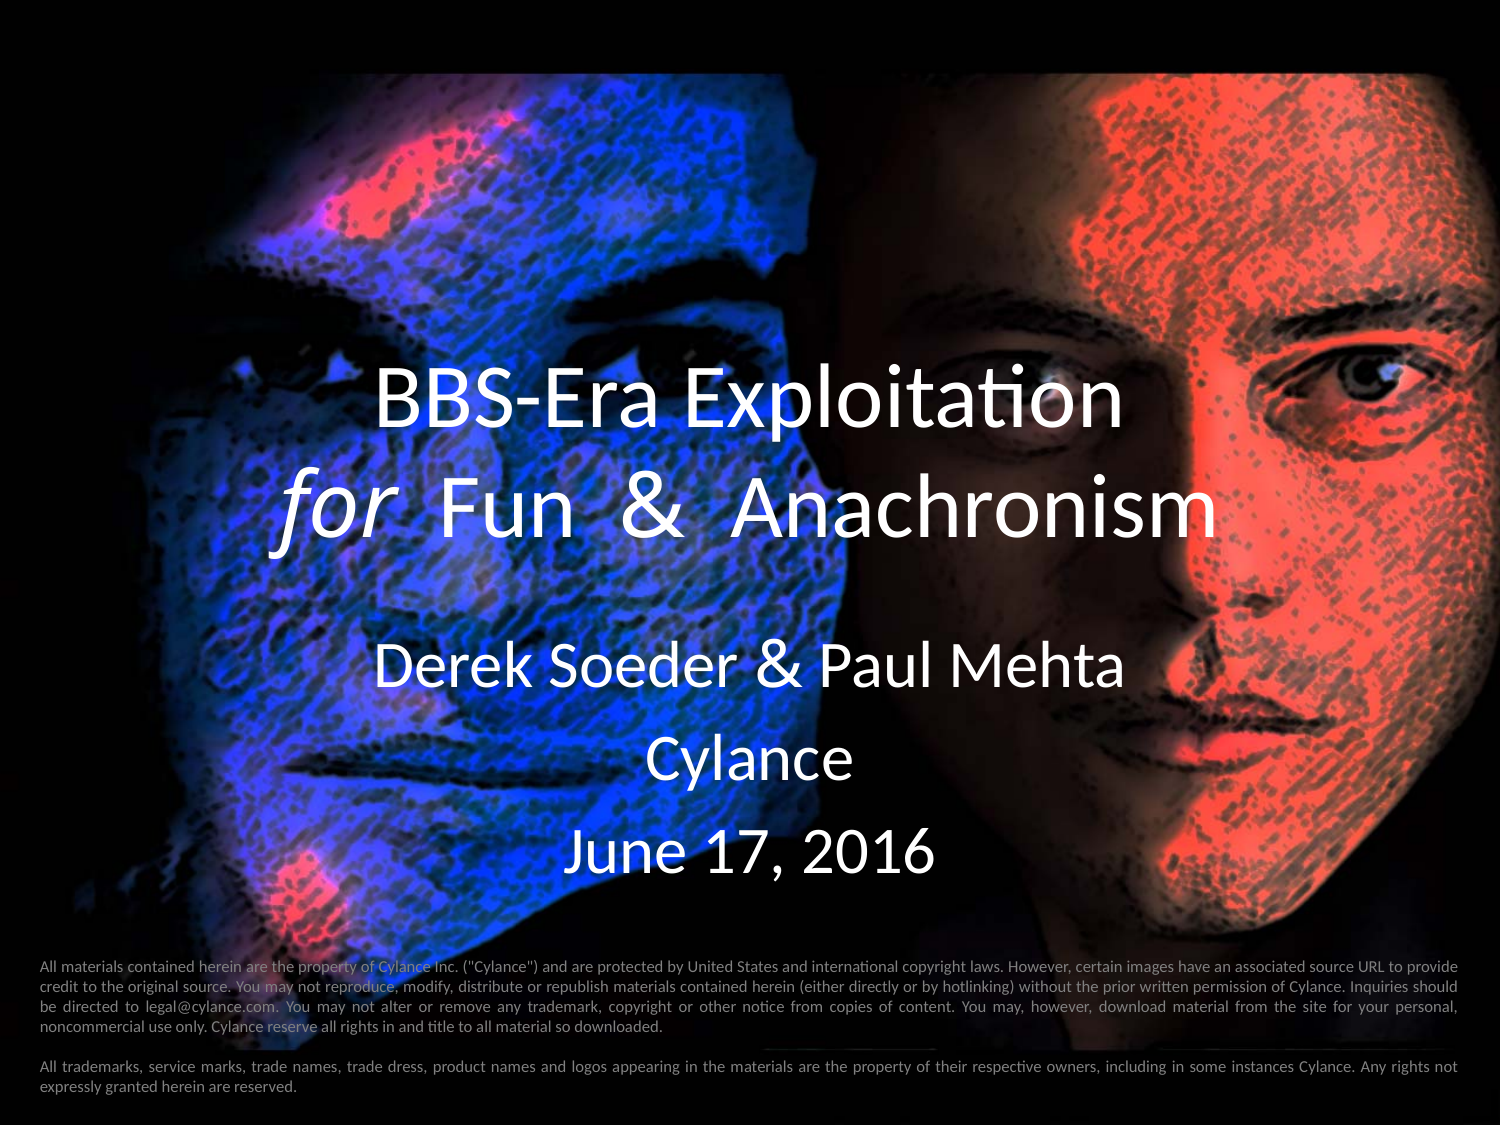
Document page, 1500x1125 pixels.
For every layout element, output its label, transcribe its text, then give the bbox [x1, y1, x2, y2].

subtitle Derek Soeder & Paul Mehta Cylance June 17, 2016 [225, 612, 1275, 901]
picture [0, 0, 1500, 1125]
title BBS-Era Exploitation for Fun & Anachronism [112, 324, 1388, 567]
text_box All materials contained herein are the property of Cylance Inc. ("Cylance") and are protected by United States and international copyright laws. However, certain images have an associated source URL to provide credit to the original source. You may not reproduce, modify, distribute or republish materials contained herein (either directly or by hotlinking) without the prior written permission of Cylance. Inquiries should be directed to legal@cylance.com. You may not alter or remove any trademark, copyright or other notice from copies of content. You may, however, download material from the site for your personal, noncommercial use only. Cylance reserve all rights in and title to all material so downloaded. All trademarks, service marks, trade names, trade dress, product names and logos appearing in the materials are the property of their respective owners, including in some instances Cylance. Any rights not expressly granted herein are reserved. [24, 948, 1475, 1103]
